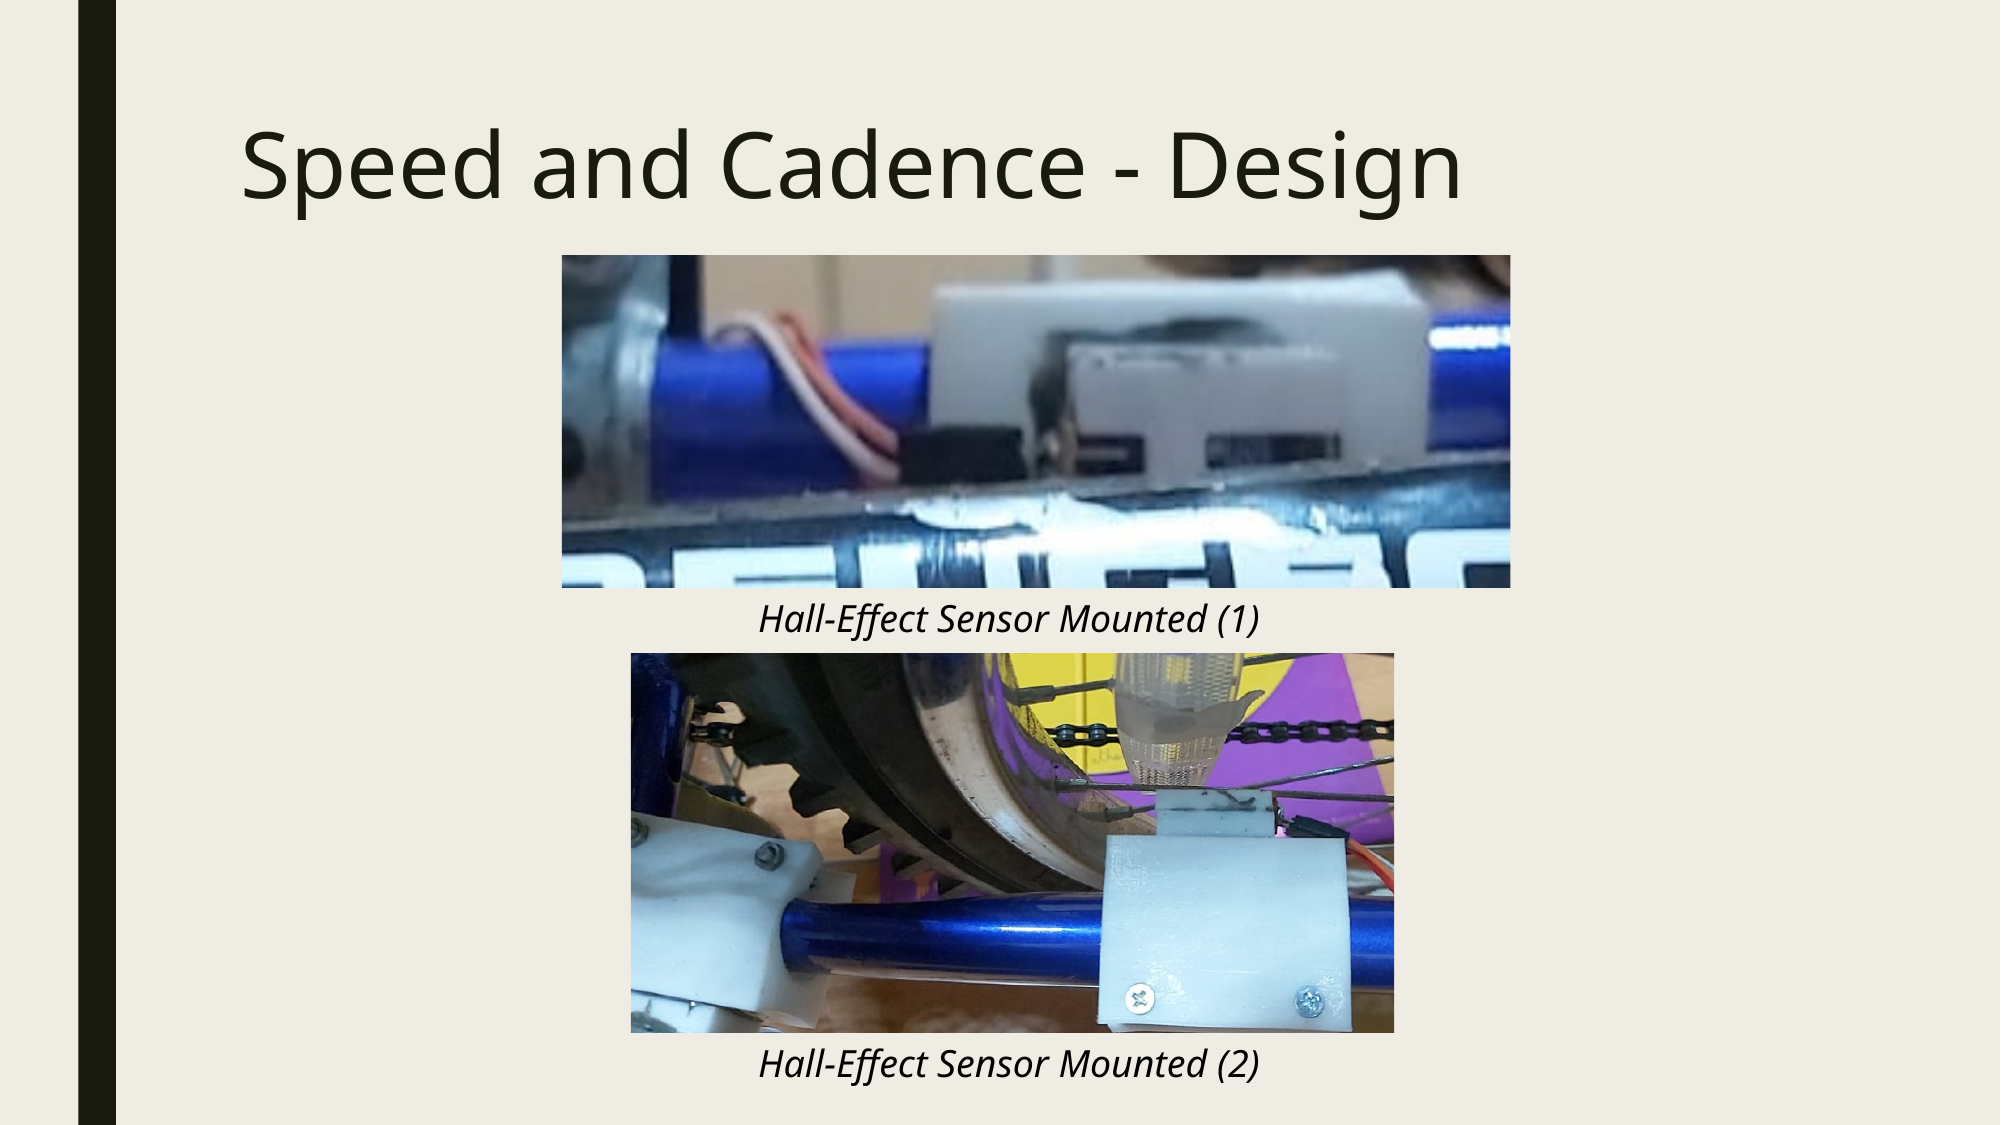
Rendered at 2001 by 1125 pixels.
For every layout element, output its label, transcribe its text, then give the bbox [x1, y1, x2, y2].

picture [630, 653, 1395, 1033]
picture [561, 255, 1511, 588]
text_box Hall-Effect Sensor Mounted (2) [743, 1032, 1502, 1093]
title Speed and Cadence - Design [225, 112, 1800, 357]
text_box Hall-Effect Sensor Mounted (1) [743, 588, 1502, 647]
